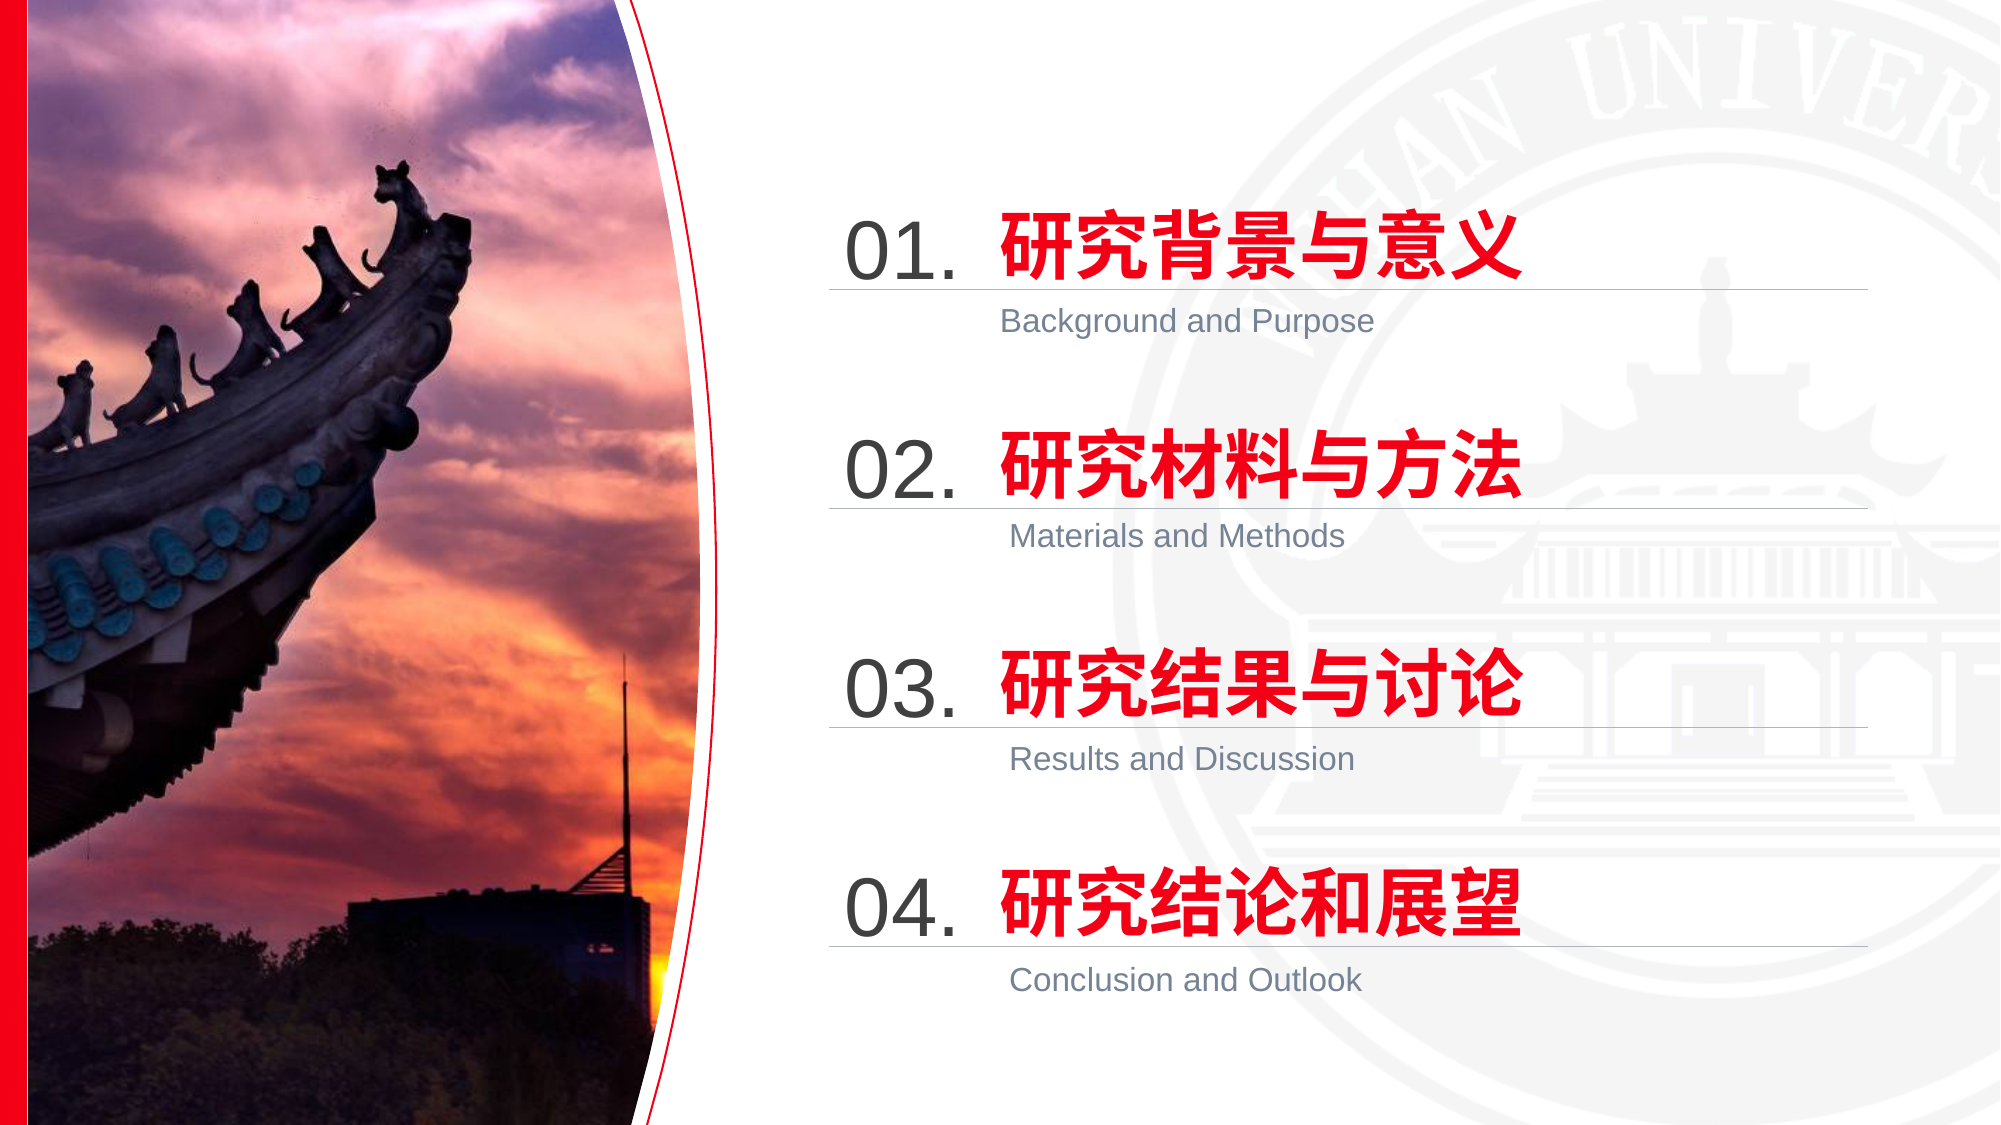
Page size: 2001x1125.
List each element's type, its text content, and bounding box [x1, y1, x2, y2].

text_box 04. [830, 947, 976, 954]
text_box Conclusion and Outlook [1009, 950, 1550, 1006]
text_box Background and Purpose [999, 291, 1550, 347]
text_box 04. [830, 853, 976, 946]
text_box Materials and Methods [1009, 509, 1550, 562]
picture [27, 0, 701, 1125]
text_box 01. [830, 290, 976, 297]
text_box 研究结果与讨论 [999, 611, 1869, 727]
text_box 02. [830, 415, 976, 508]
text_box 研究结论和展望 [999, 830, 1869, 946]
text_box 研究背景与意义 [999, 173, 1869, 289]
text_box 01. [830, 196, 976, 289]
text_box 03. [830, 634, 976, 727]
text_box 03. [830, 728, 976, 735]
text_box Results and Discussion [1009, 729, 1550, 785]
text_box 研究材料与方法 [999, 392, 1869, 508]
text_box 02. [830, 509, 976, 516]
